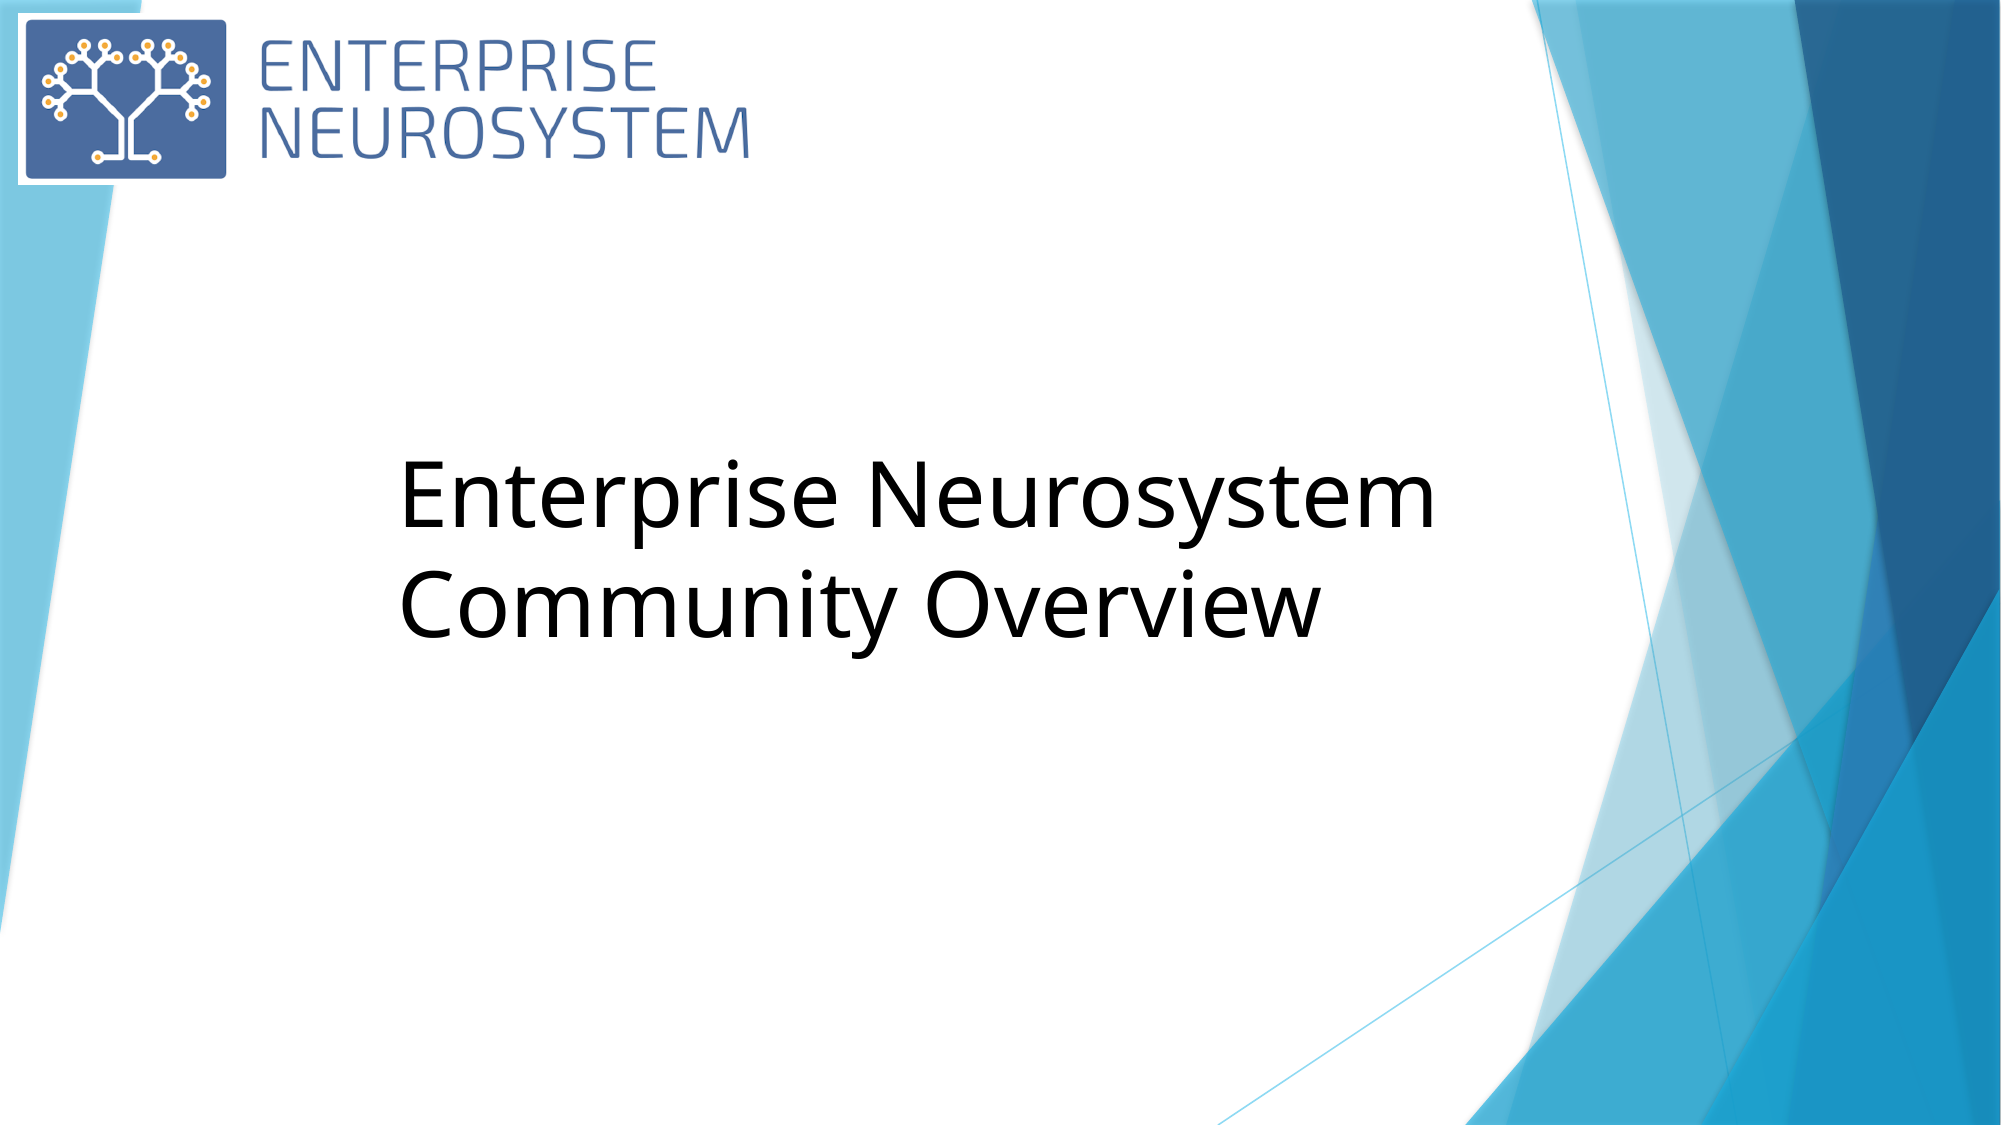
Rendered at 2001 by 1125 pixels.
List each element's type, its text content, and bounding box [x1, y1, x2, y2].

text_box Enterprise Neurosystem Community Overview [382, 428, 1467, 664]
picture [18, 12, 754, 185]
